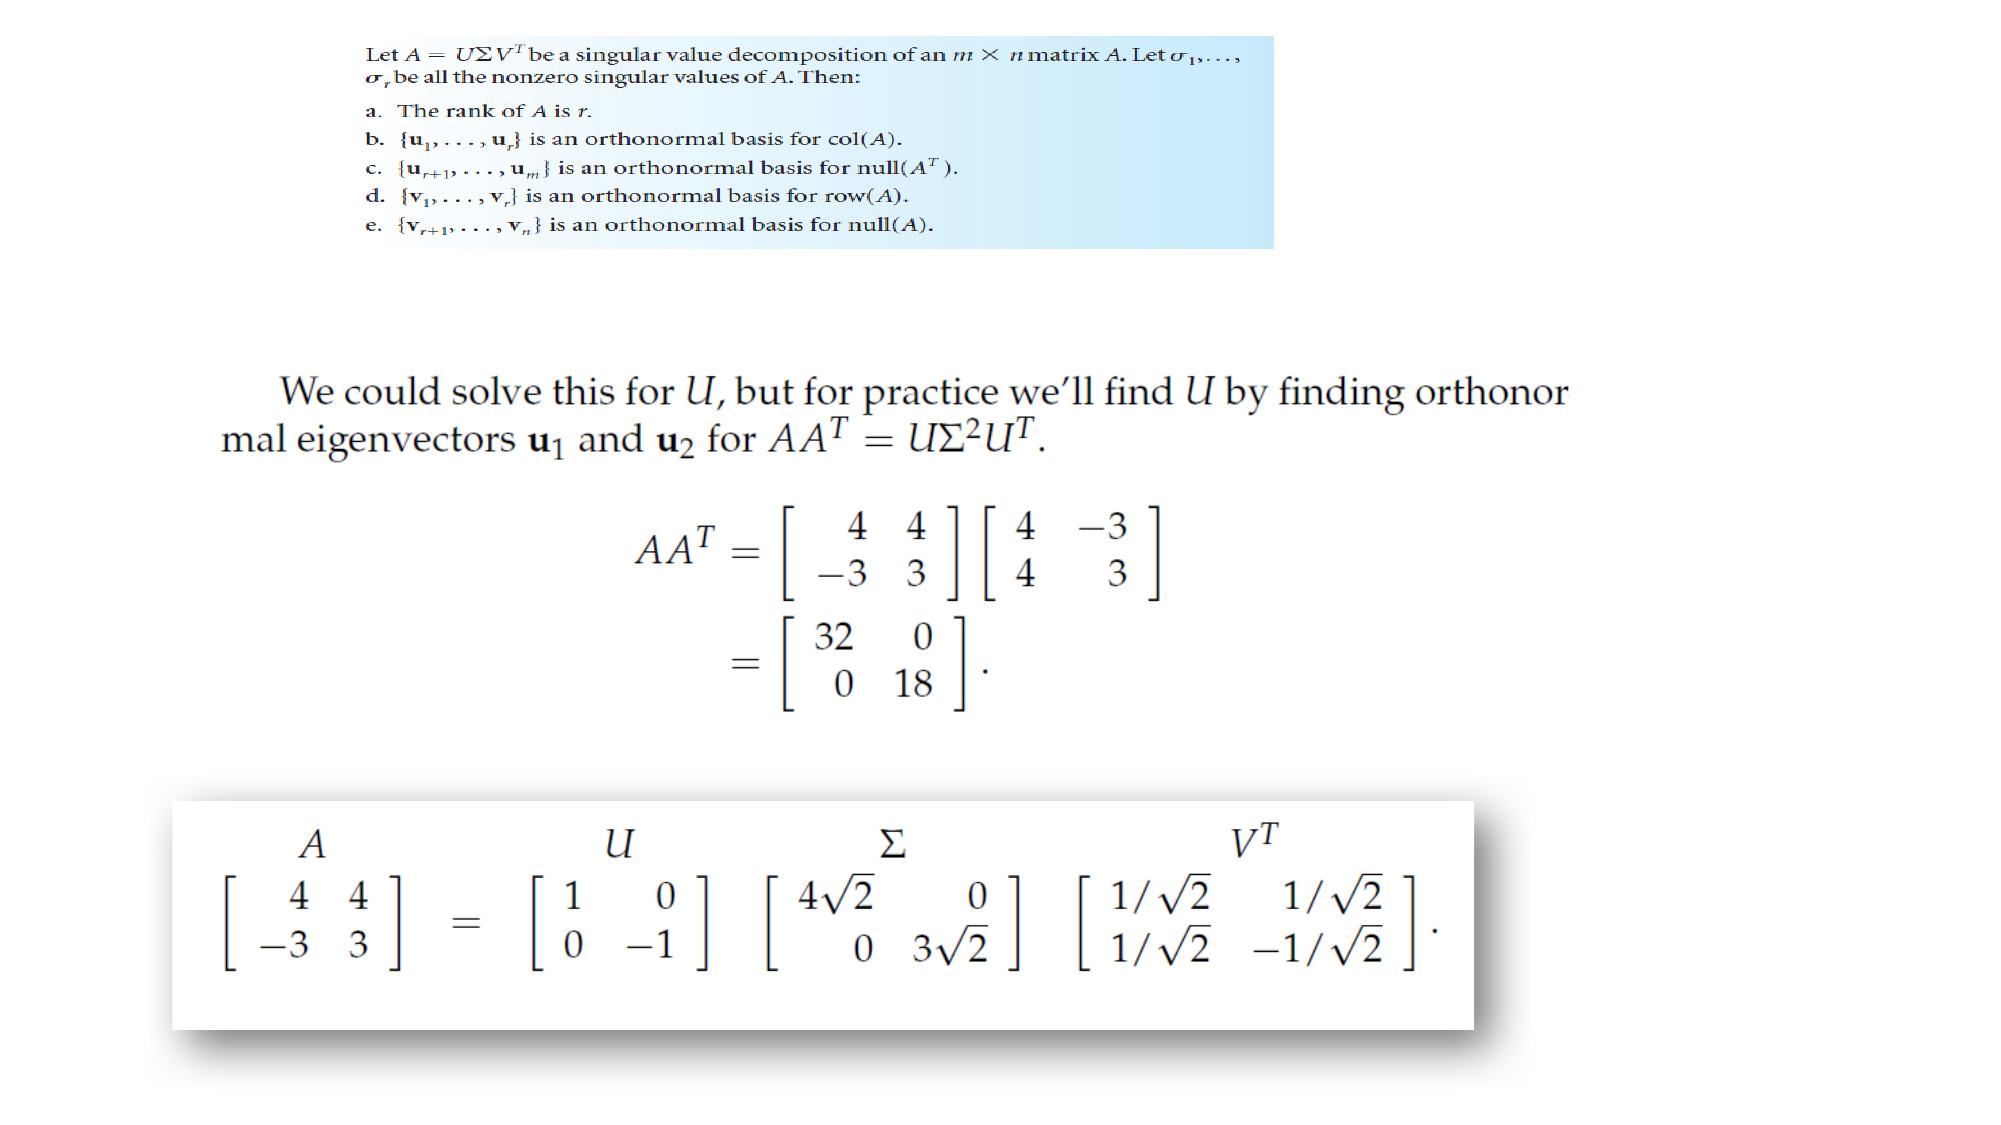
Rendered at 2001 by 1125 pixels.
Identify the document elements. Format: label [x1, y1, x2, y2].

picture [172, 801, 1474, 1031]
picture [351, 36, 1295, 249]
picture [211, 352, 1569, 739]
